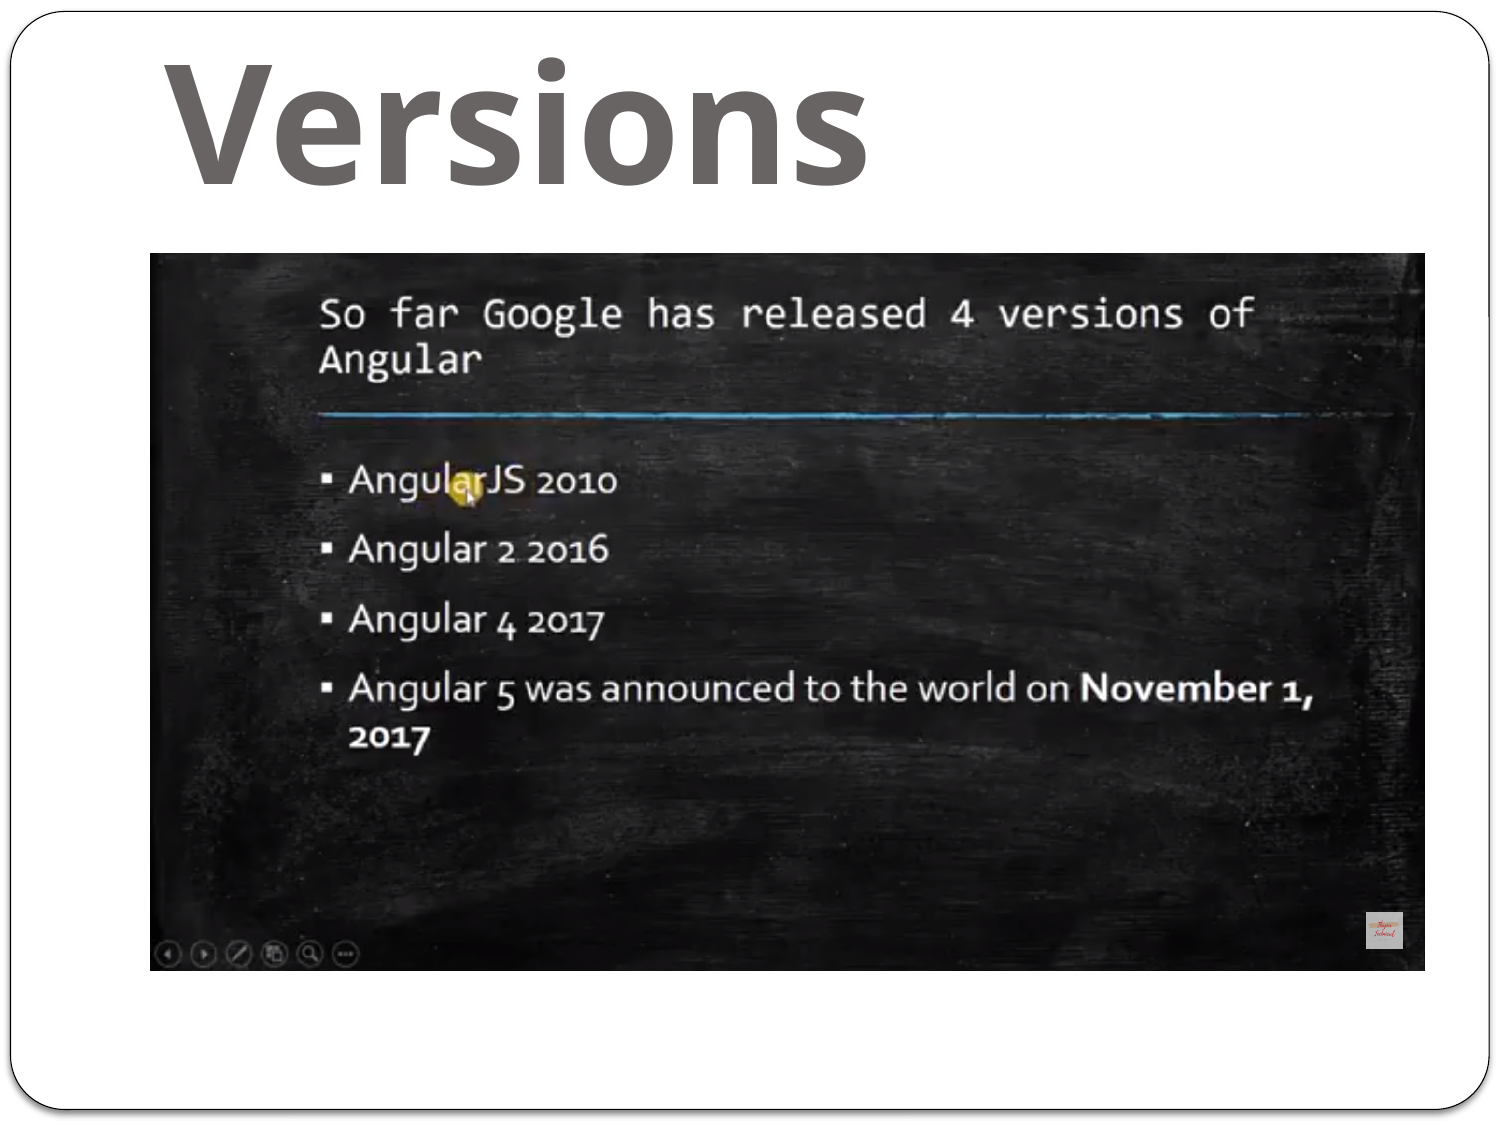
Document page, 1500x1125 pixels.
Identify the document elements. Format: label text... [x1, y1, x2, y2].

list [149, 253, 1426, 972]
title Versions [150, 45, 1425, 233]
